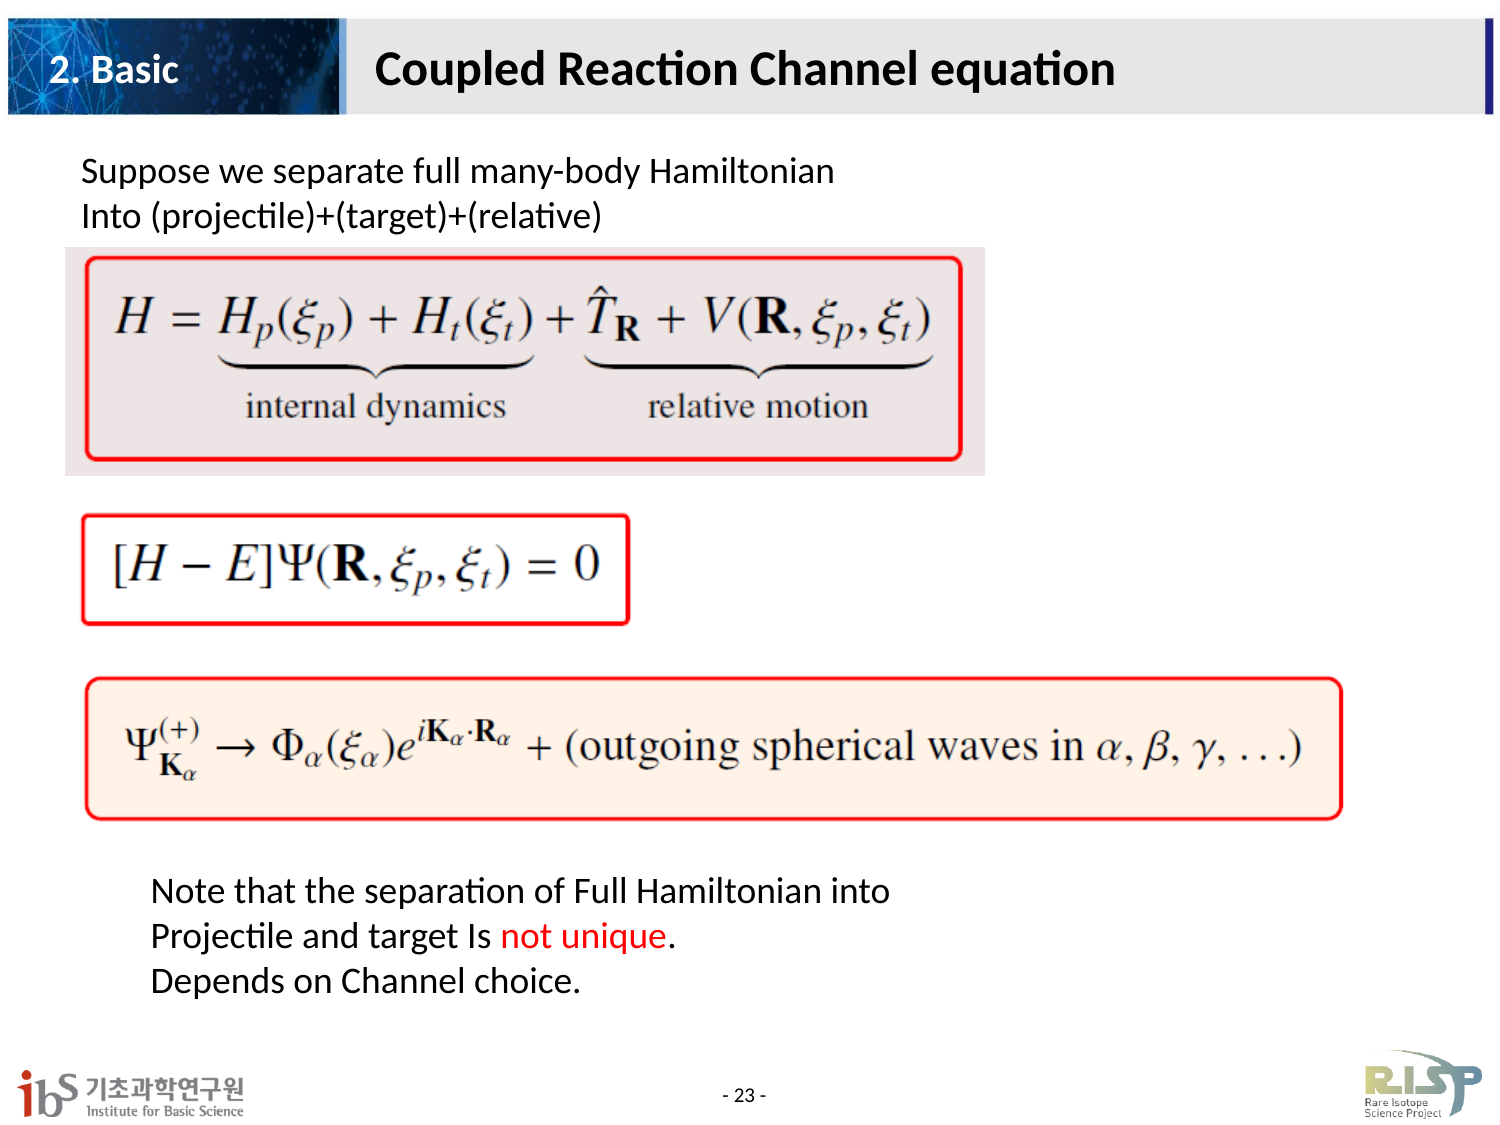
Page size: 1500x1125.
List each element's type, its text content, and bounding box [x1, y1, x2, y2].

picture [17, 1070, 243, 1117]
text_box Suppose we separate full many-body Hamiltonian Into (projectile)+(target)+(relative) [66, 138, 860, 244]
picture [65, 247, 985, 477]
picture [2, 10, 1500, 130]
picture [41, 488, 679, 653]
picture [64, 665, 1384, 846]
picture [1364, 1049, 1482, 1119]
text_box Note that the separation of Full Hamiltonian into Projectile and target Is not unique. Depends on Channel choice. [135, 858, 1435, 1009]
